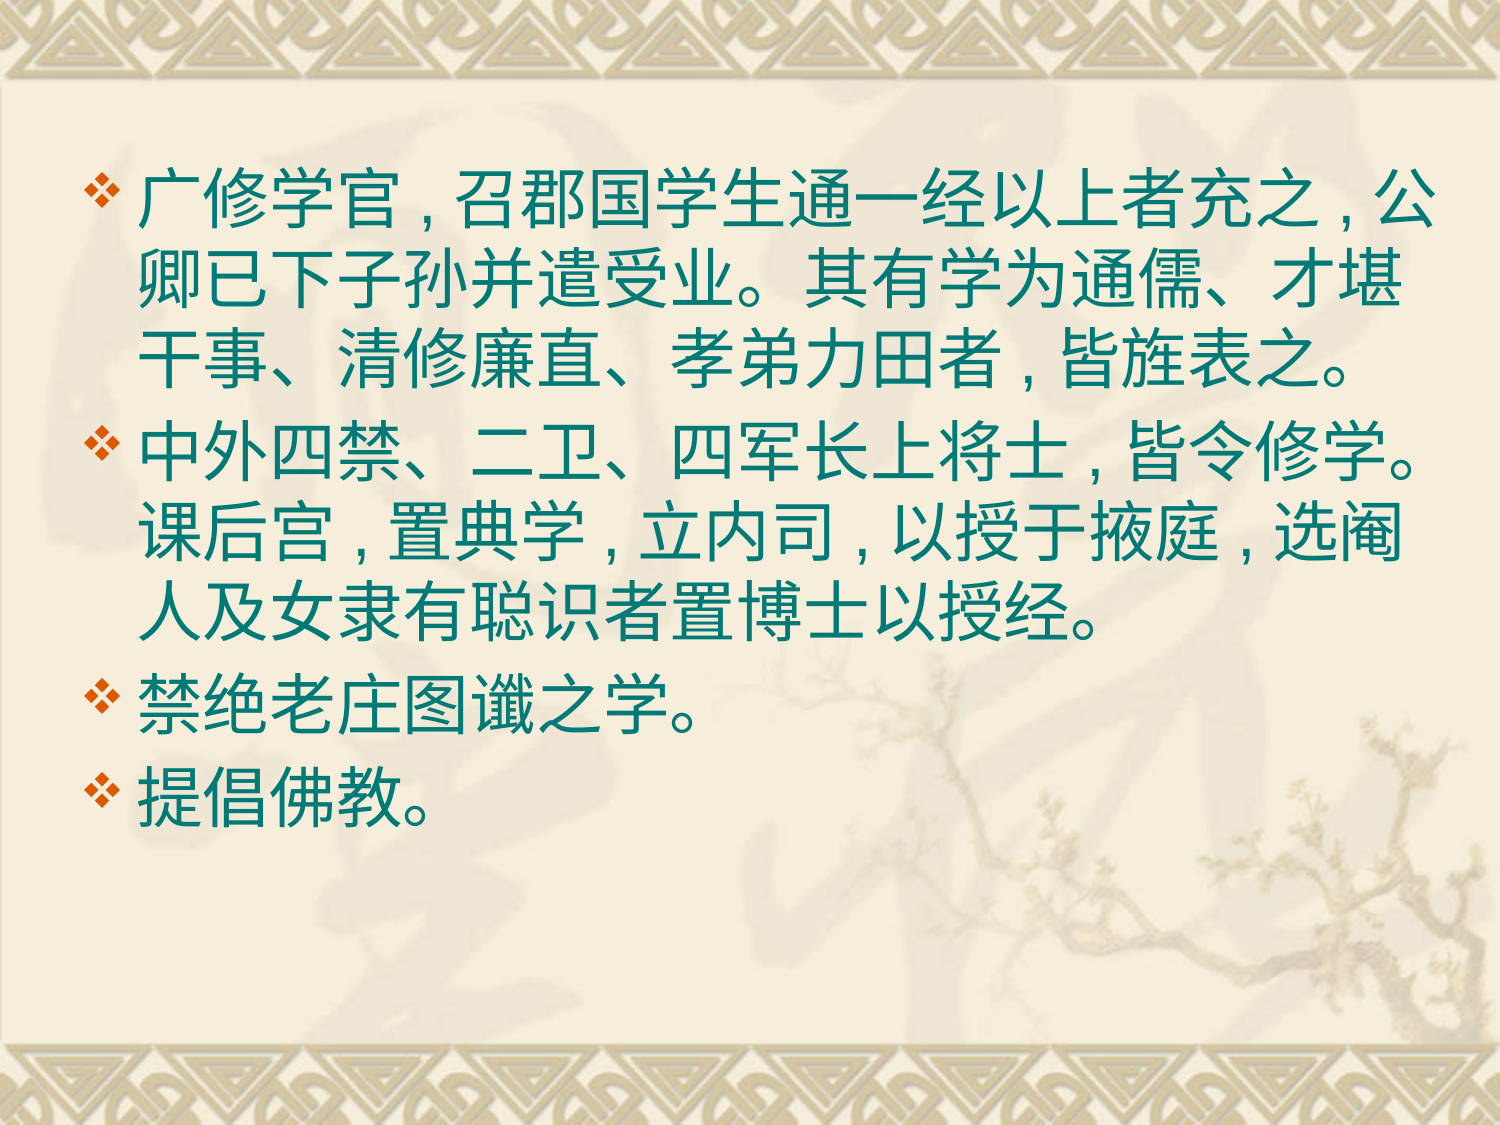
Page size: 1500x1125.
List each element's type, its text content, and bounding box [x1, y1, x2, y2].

picture [0, 0, 1500, 1125]
list 广修学官,召郡国学生通一经以上者充之,公卿已下子孙并遣受业。其有学为通儒、才堪干事、清修廉直、孝弟力田者,皆旌表之。 中外四禁、二卫、四军长上将士,皆令修学。课后宫,置典学,立内司,以授于掖庭,选阉人及女隶有聪识者置博士以授经。 禁绝老庄图谶之学。 提倡佛教。 [64, 148, 1466, 837]
